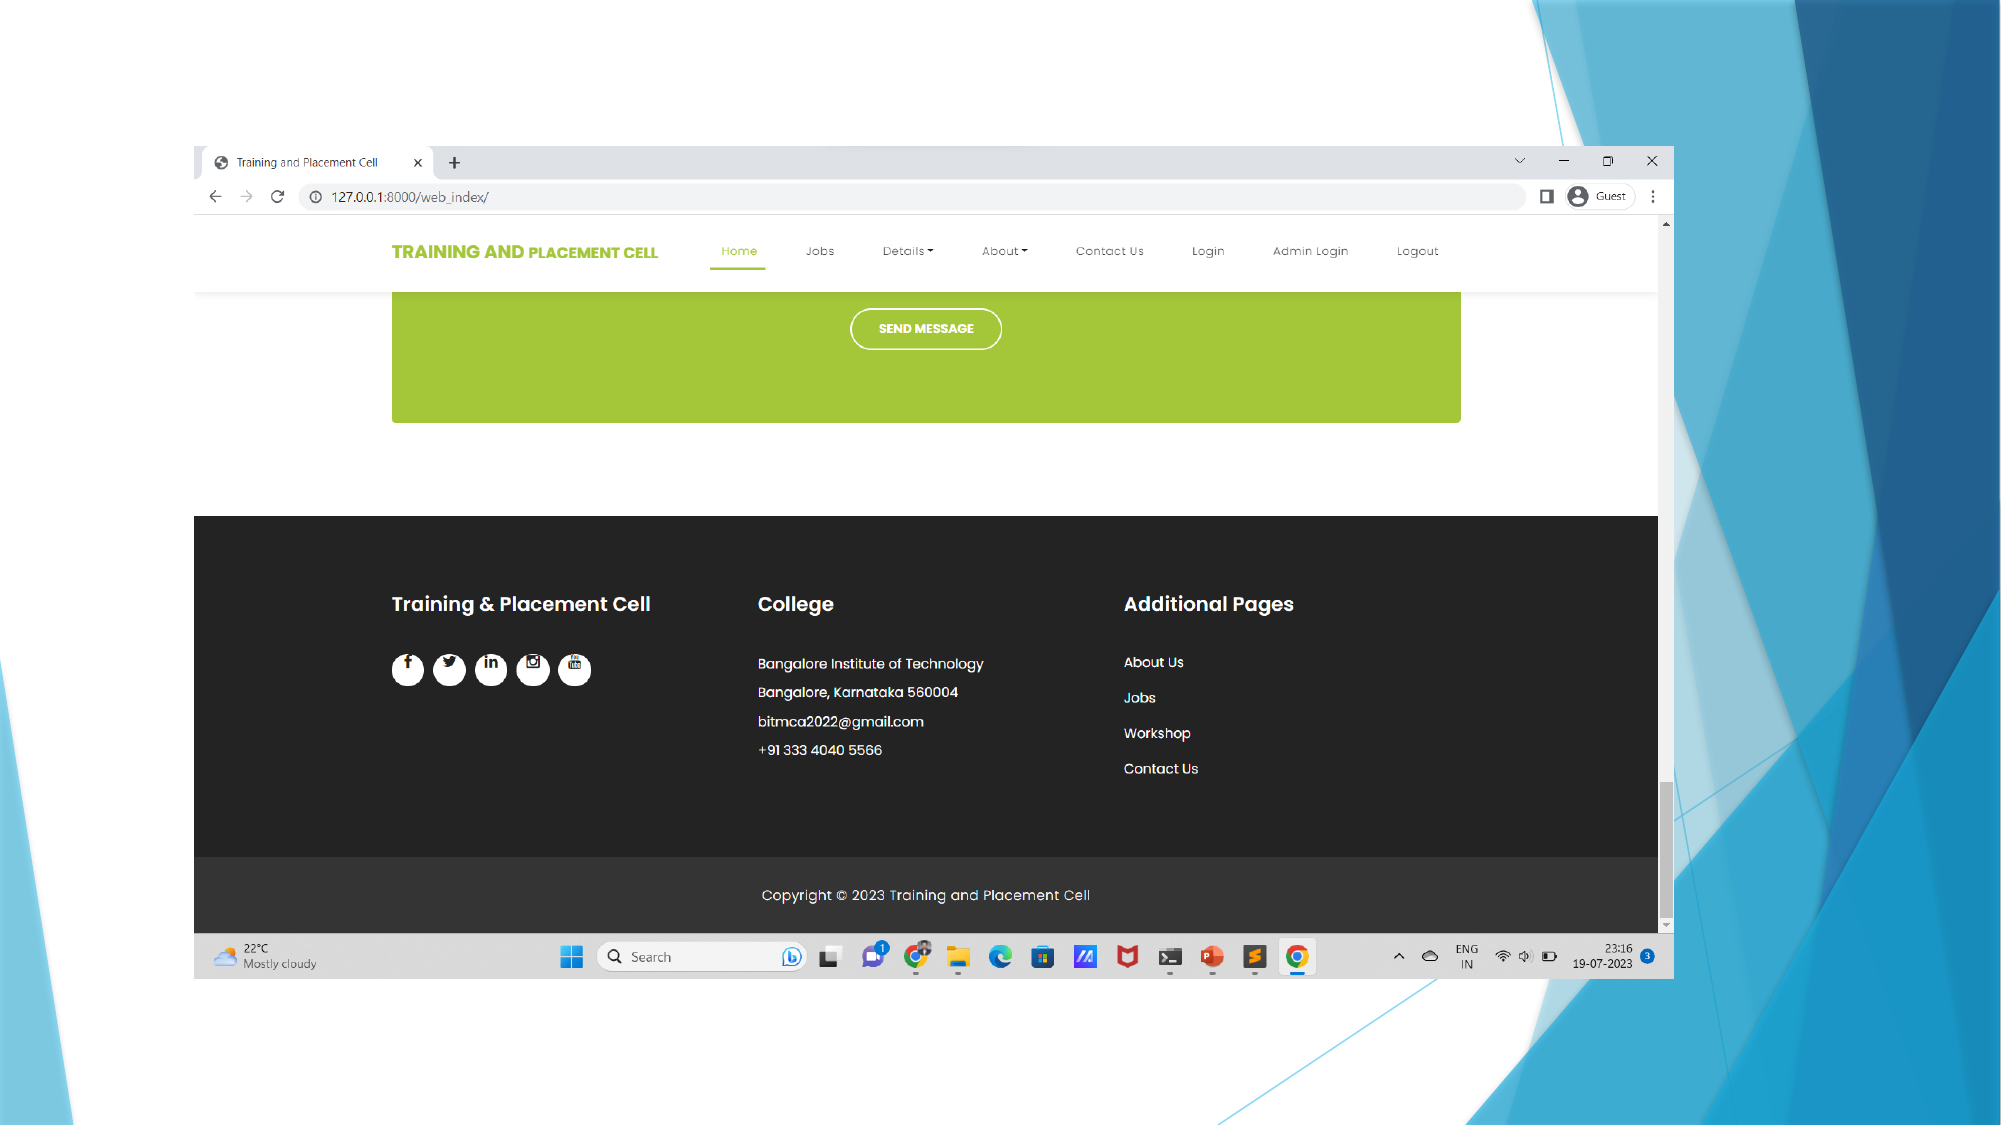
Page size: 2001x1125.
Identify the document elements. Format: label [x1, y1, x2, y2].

picture [193, 145, 1675, 980]
